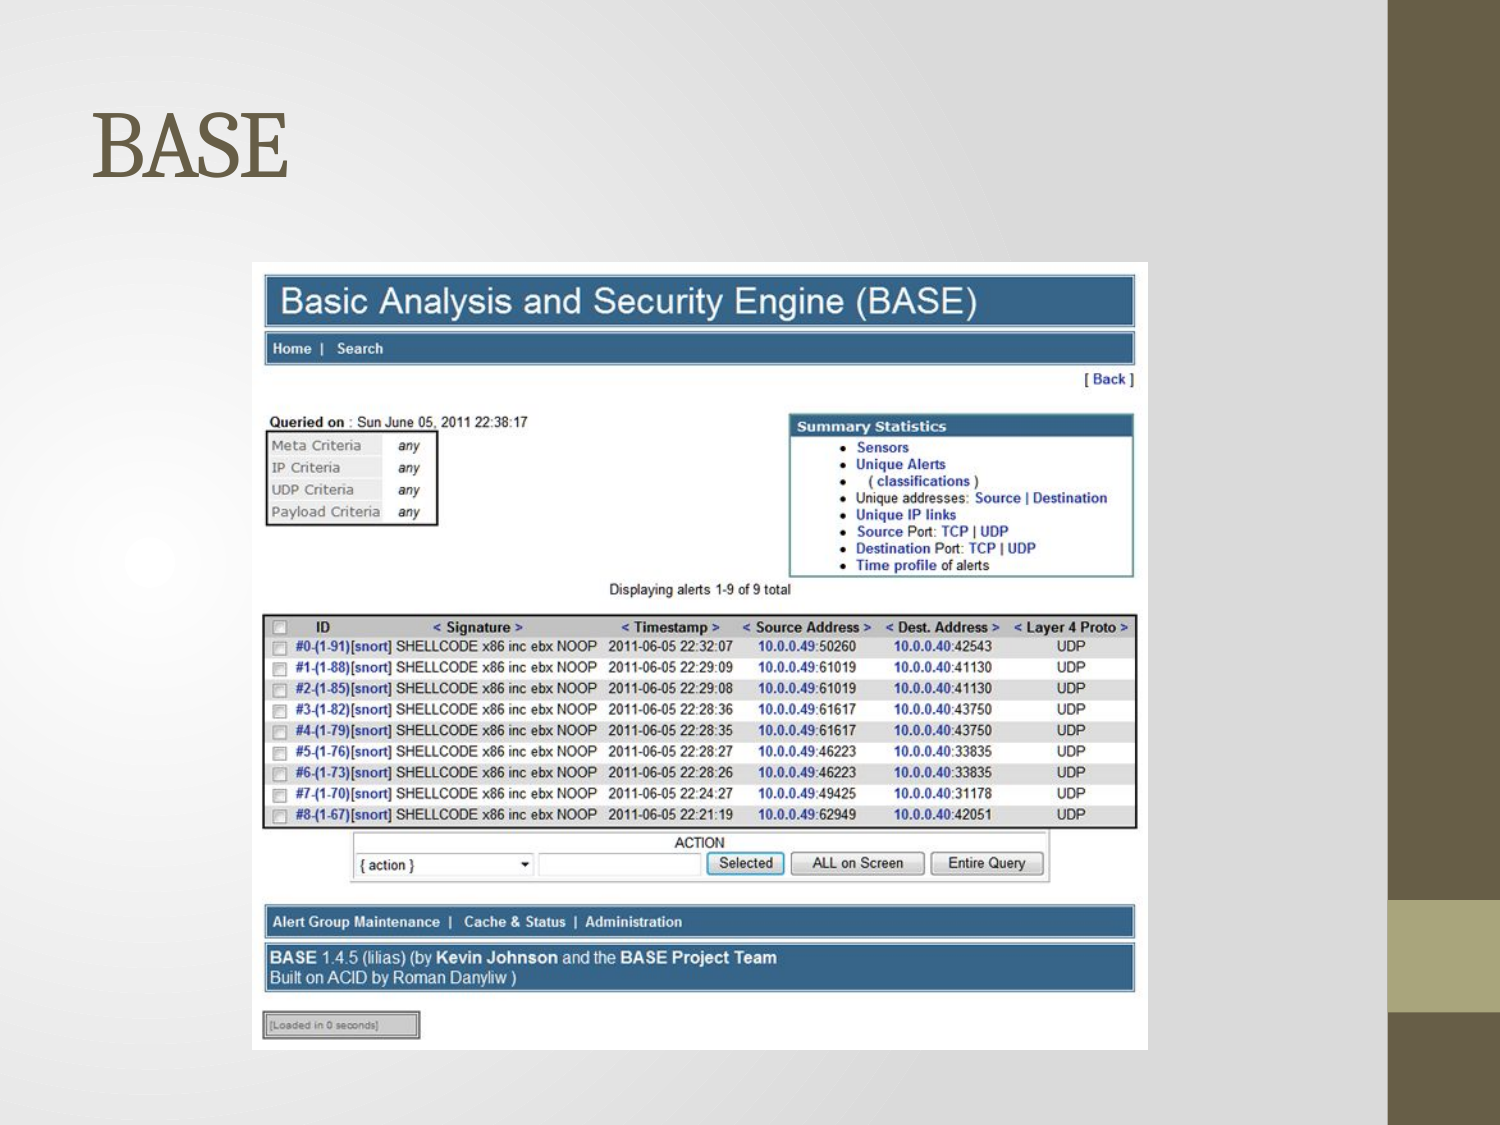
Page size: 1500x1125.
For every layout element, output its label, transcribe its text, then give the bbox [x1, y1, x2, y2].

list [74, 261, 1326, 1051]
title BASE [75, 45, 1325, 233]
